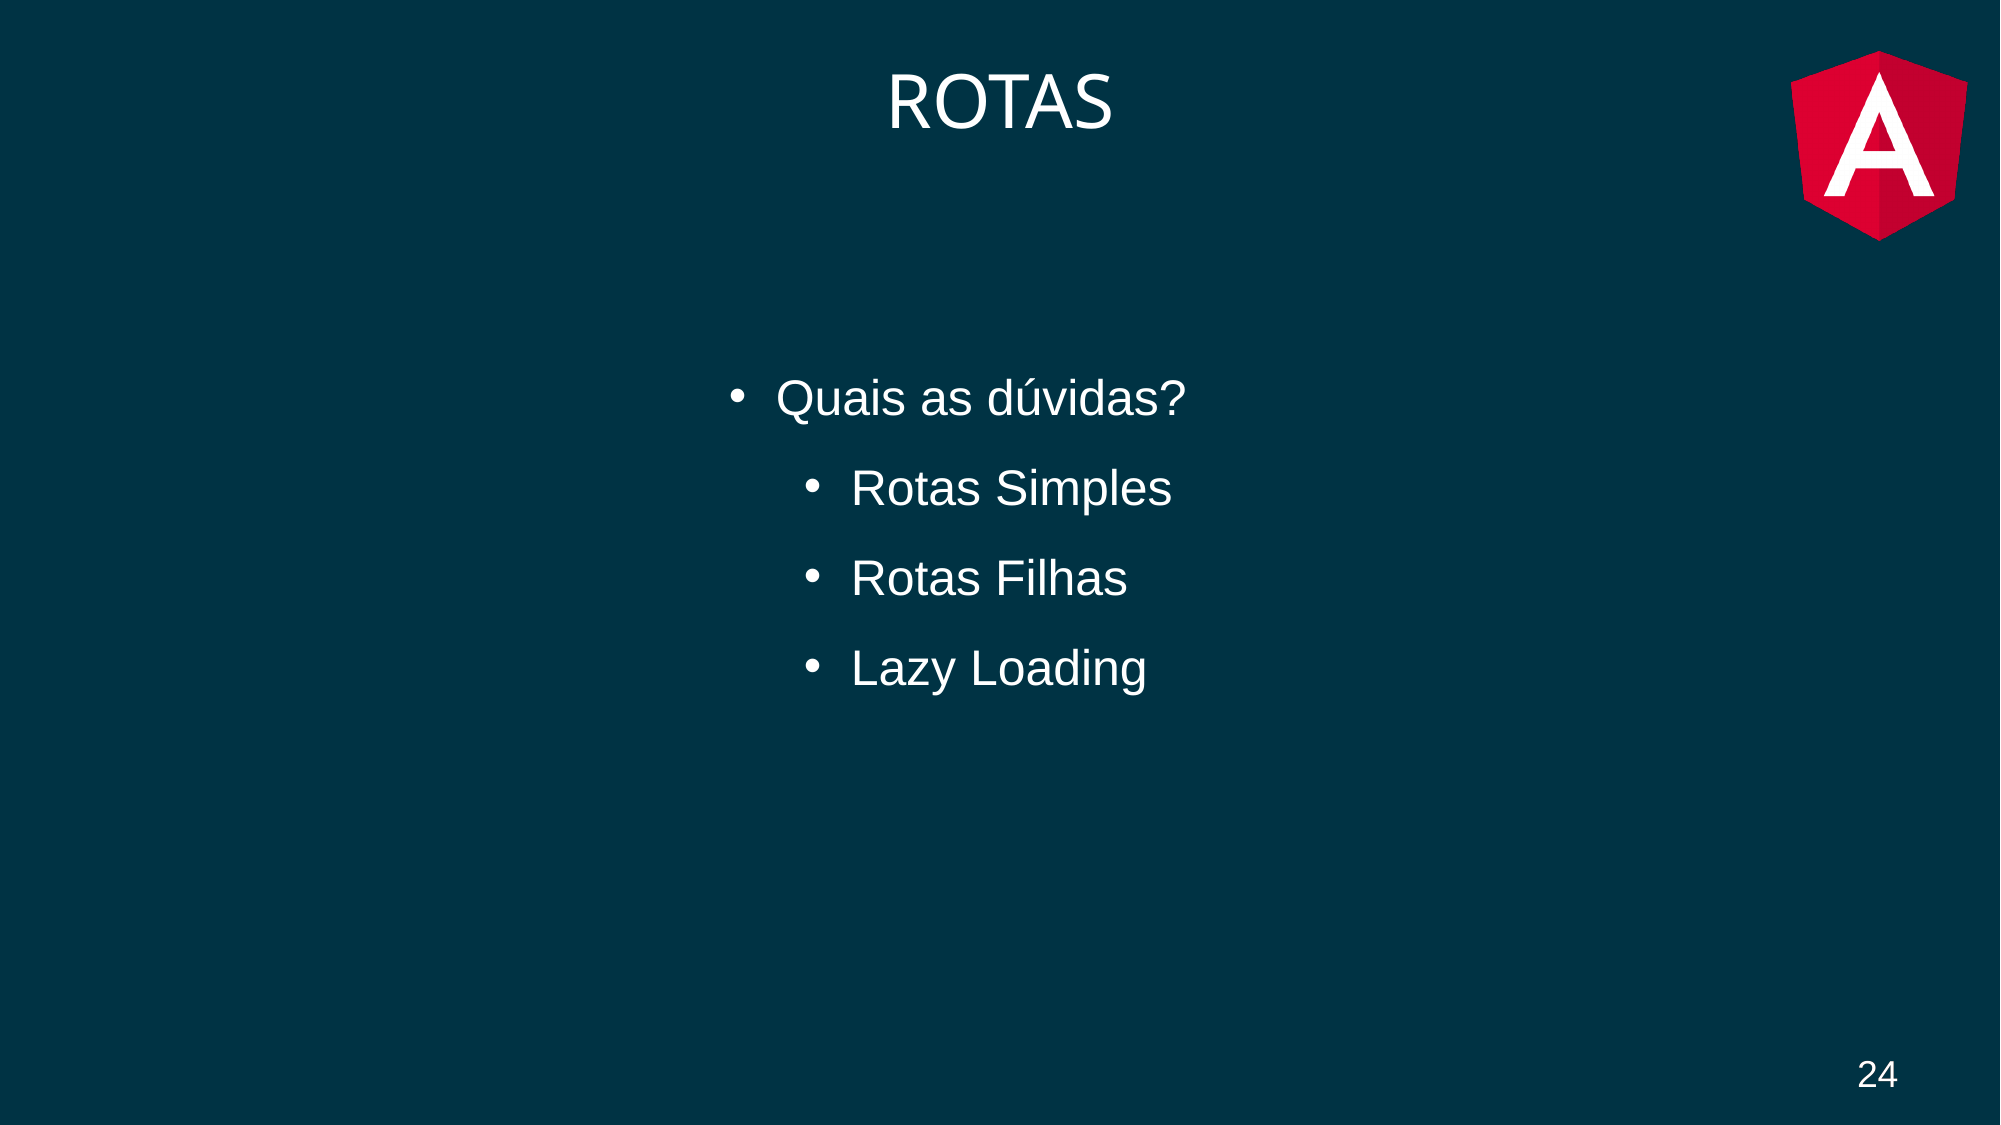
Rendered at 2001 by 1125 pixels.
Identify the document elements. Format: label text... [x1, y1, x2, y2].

picture [1792, 52, 1967, 240]
text_box 24 [1842, 1042, 1924, 1103]
text_box Quais as dúvidas? Rotas Simples Rotas Filhas Lazy Loading [714, 327, 1570, 771]
text_box Rotas [157, 64, 1755, 201]
